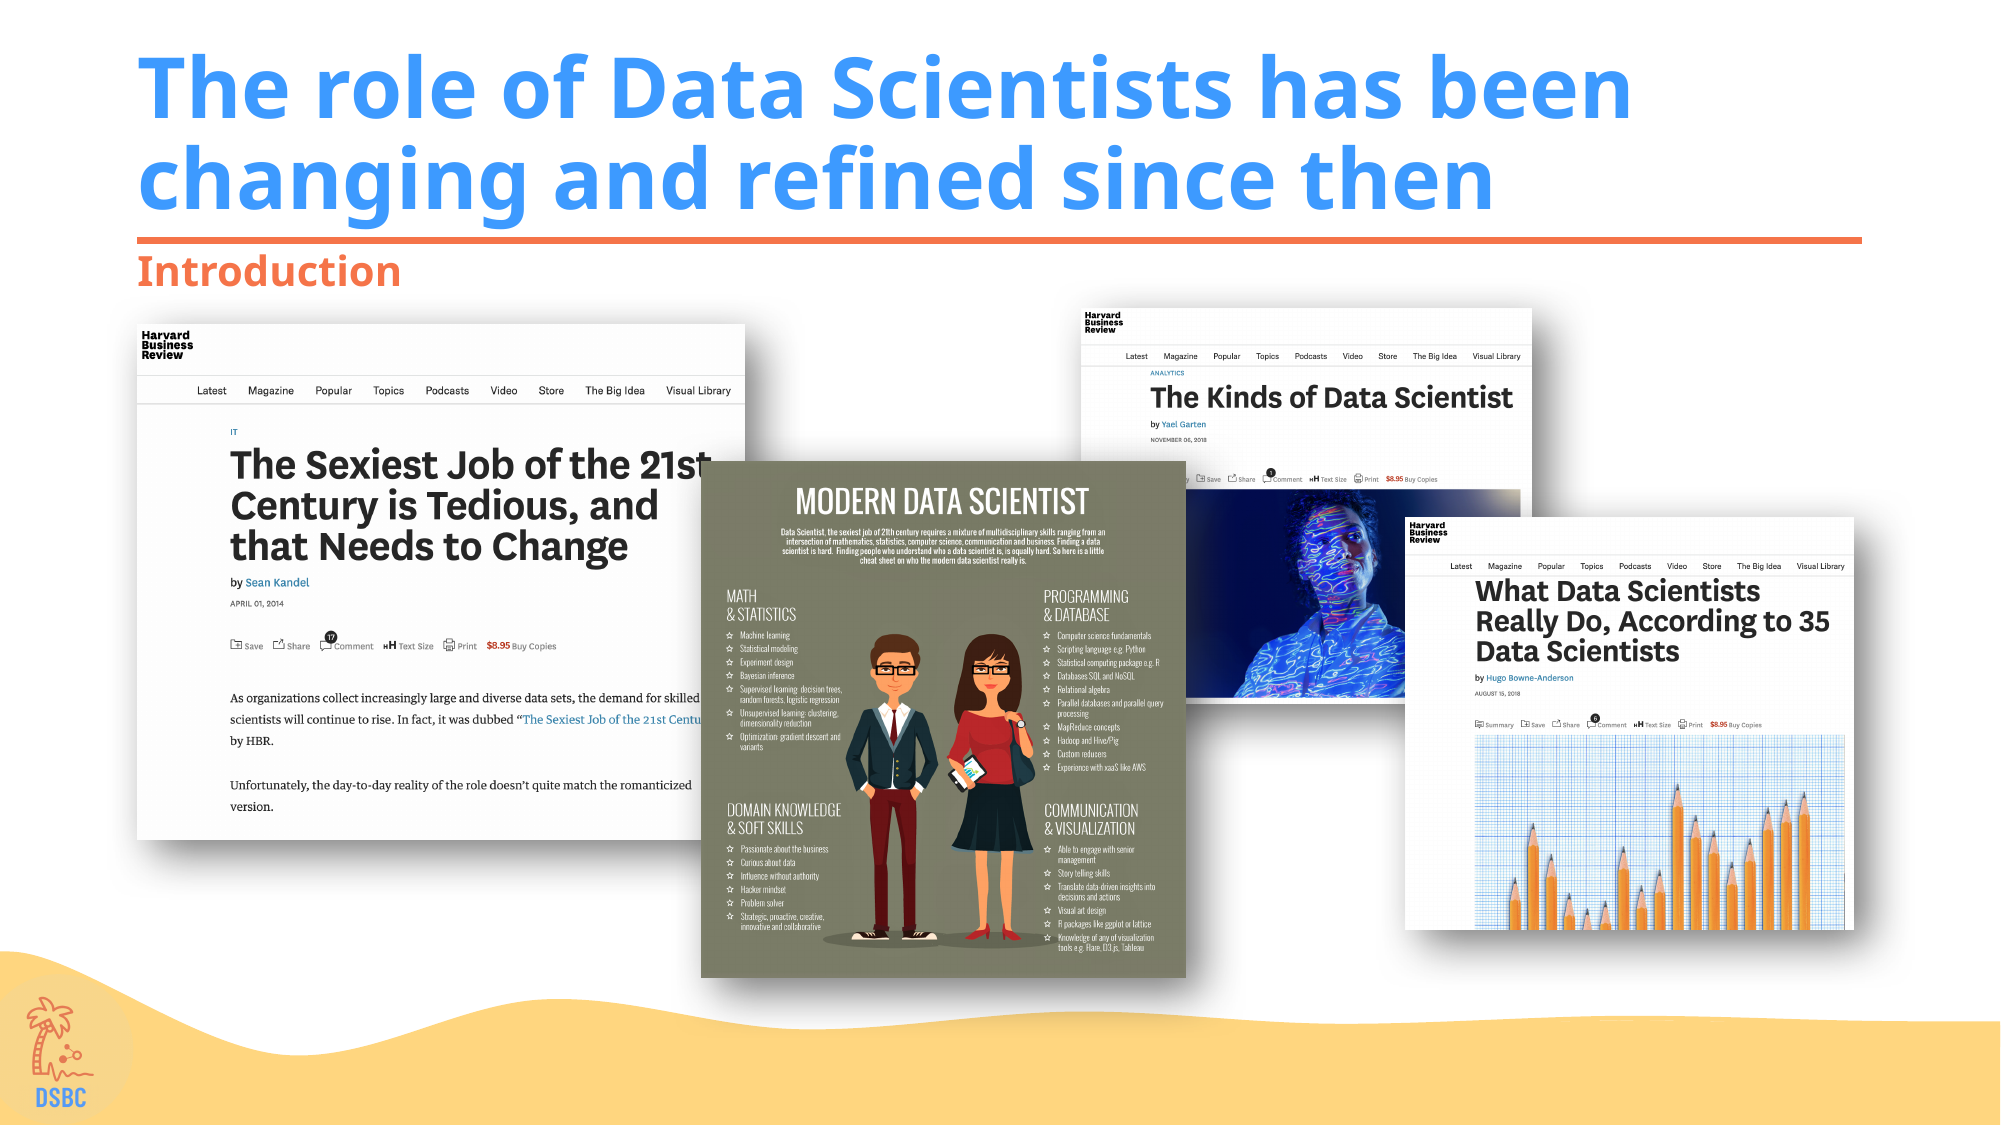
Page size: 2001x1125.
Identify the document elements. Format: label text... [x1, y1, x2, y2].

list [1081, 308, 1532, 704]
picture [1405, 517, 1855, 930]
list Introduction [137, 243, 919, 309]
title The role of Data Scientists has been changing and refined since then [137, 45, 1863, 228]
picture [0, 974, 134, 1125]
picture [137, 324, 1186, 978]
